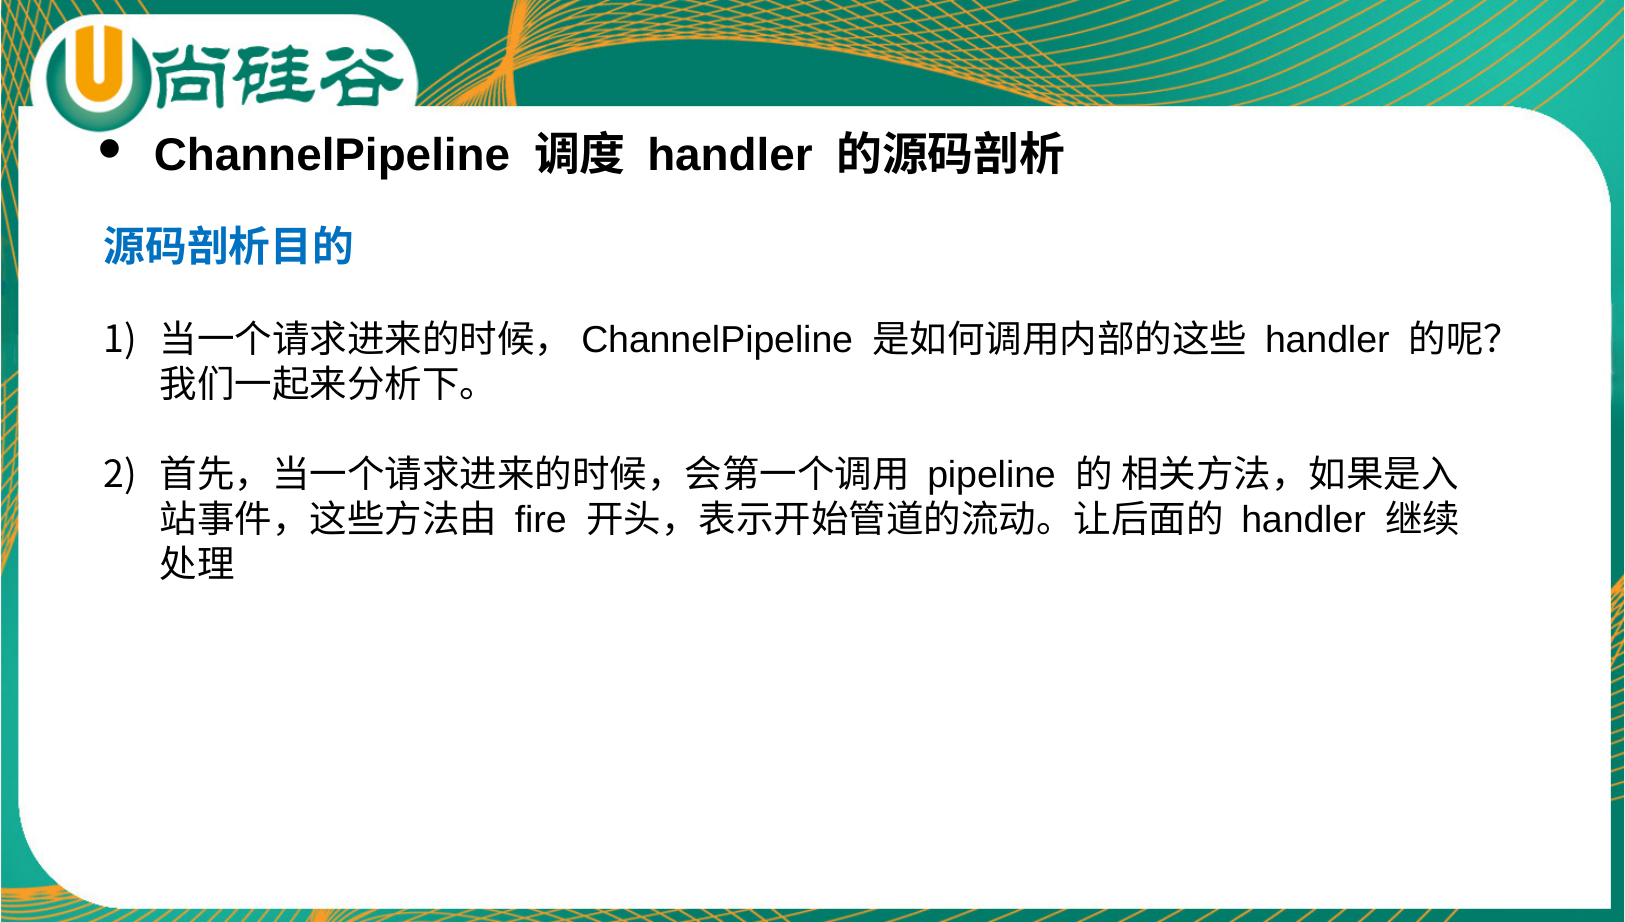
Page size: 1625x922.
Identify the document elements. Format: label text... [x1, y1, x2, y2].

text_box 源码剖析目的 当一个请求进来的时候，ChannelPipeline 是如何调用内部的这些 handler 的呢？我们一起来分析下。 首先，当一个请求进来的时候，会第一个调用 pipeline 的 相关方法，如果是入站事件，这些方法由 fire 开头，表示开始管道的流动。让后面的 handler 继续处理 [88, 212, 1509, 593]
text_box ChannelPipeline 调度 handler 的源码剖析 [82, 123, 1375, 188]
picture [0, 0, 1625, 922]
